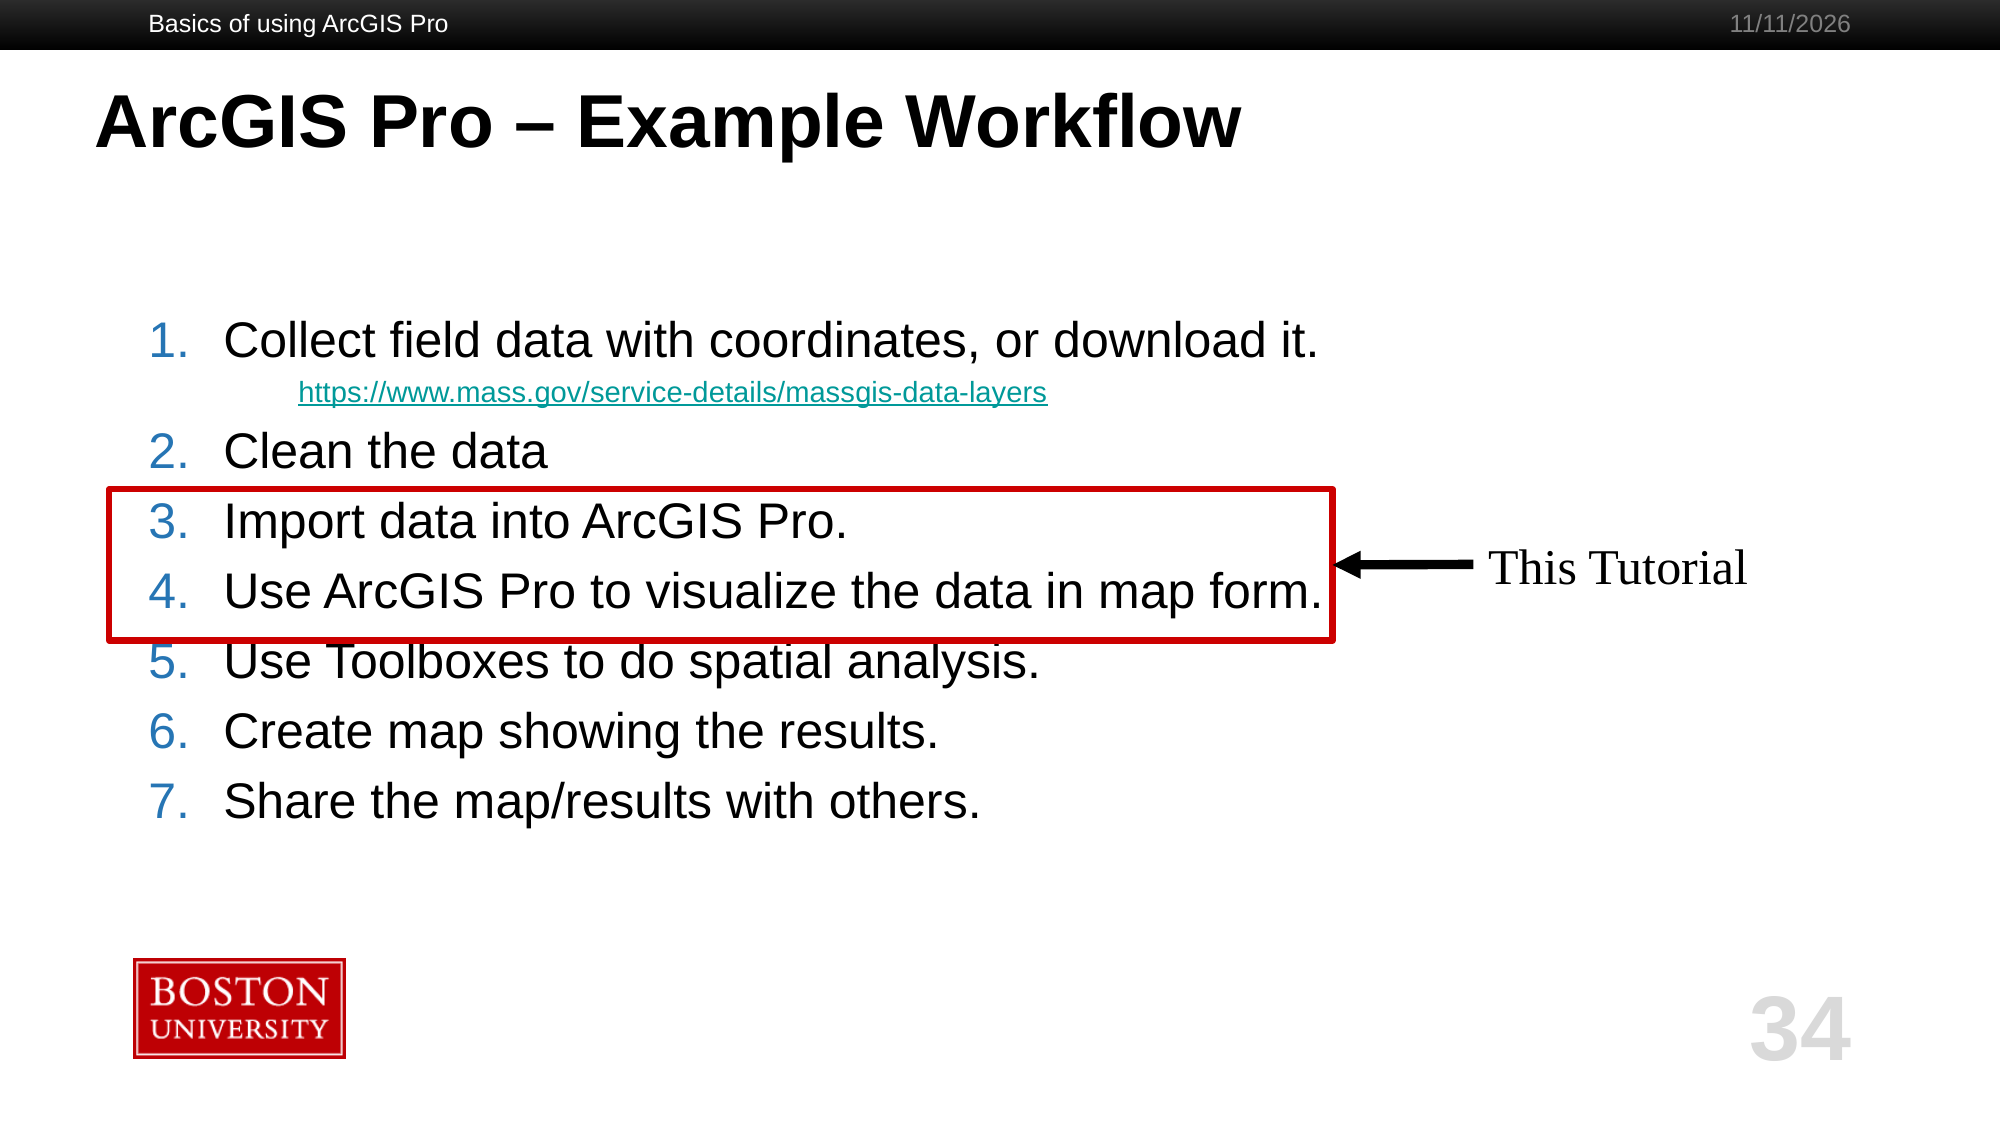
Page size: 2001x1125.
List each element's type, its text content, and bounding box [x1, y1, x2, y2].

text_box This Tutorial [1473, 527, 1844, 602]
footer Basics of using ArcGIS Pro [133, 0, 1251, 51]
picture [133, 958, 346, 1059]
title ArcGIS Pro – Example Workflow [79, 64, 1813, 177]
list Collect field data with coordinates, or download it. https://www.mass.gov/service-details/massgis-data-layers Clean the data Import data into ArcGIS Pro. Use ArcGIS Pro to visualize the data in map form. Use Toolboxes to do spatial analysis. Create map showing the results. Share the map/results with others. [133, 299, 1867, 938]
text_box [109, 489, 1333, 641]
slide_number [1449, 0, 1867, 51]
slide_number 34 [1549, 968, 1867, 1082]
